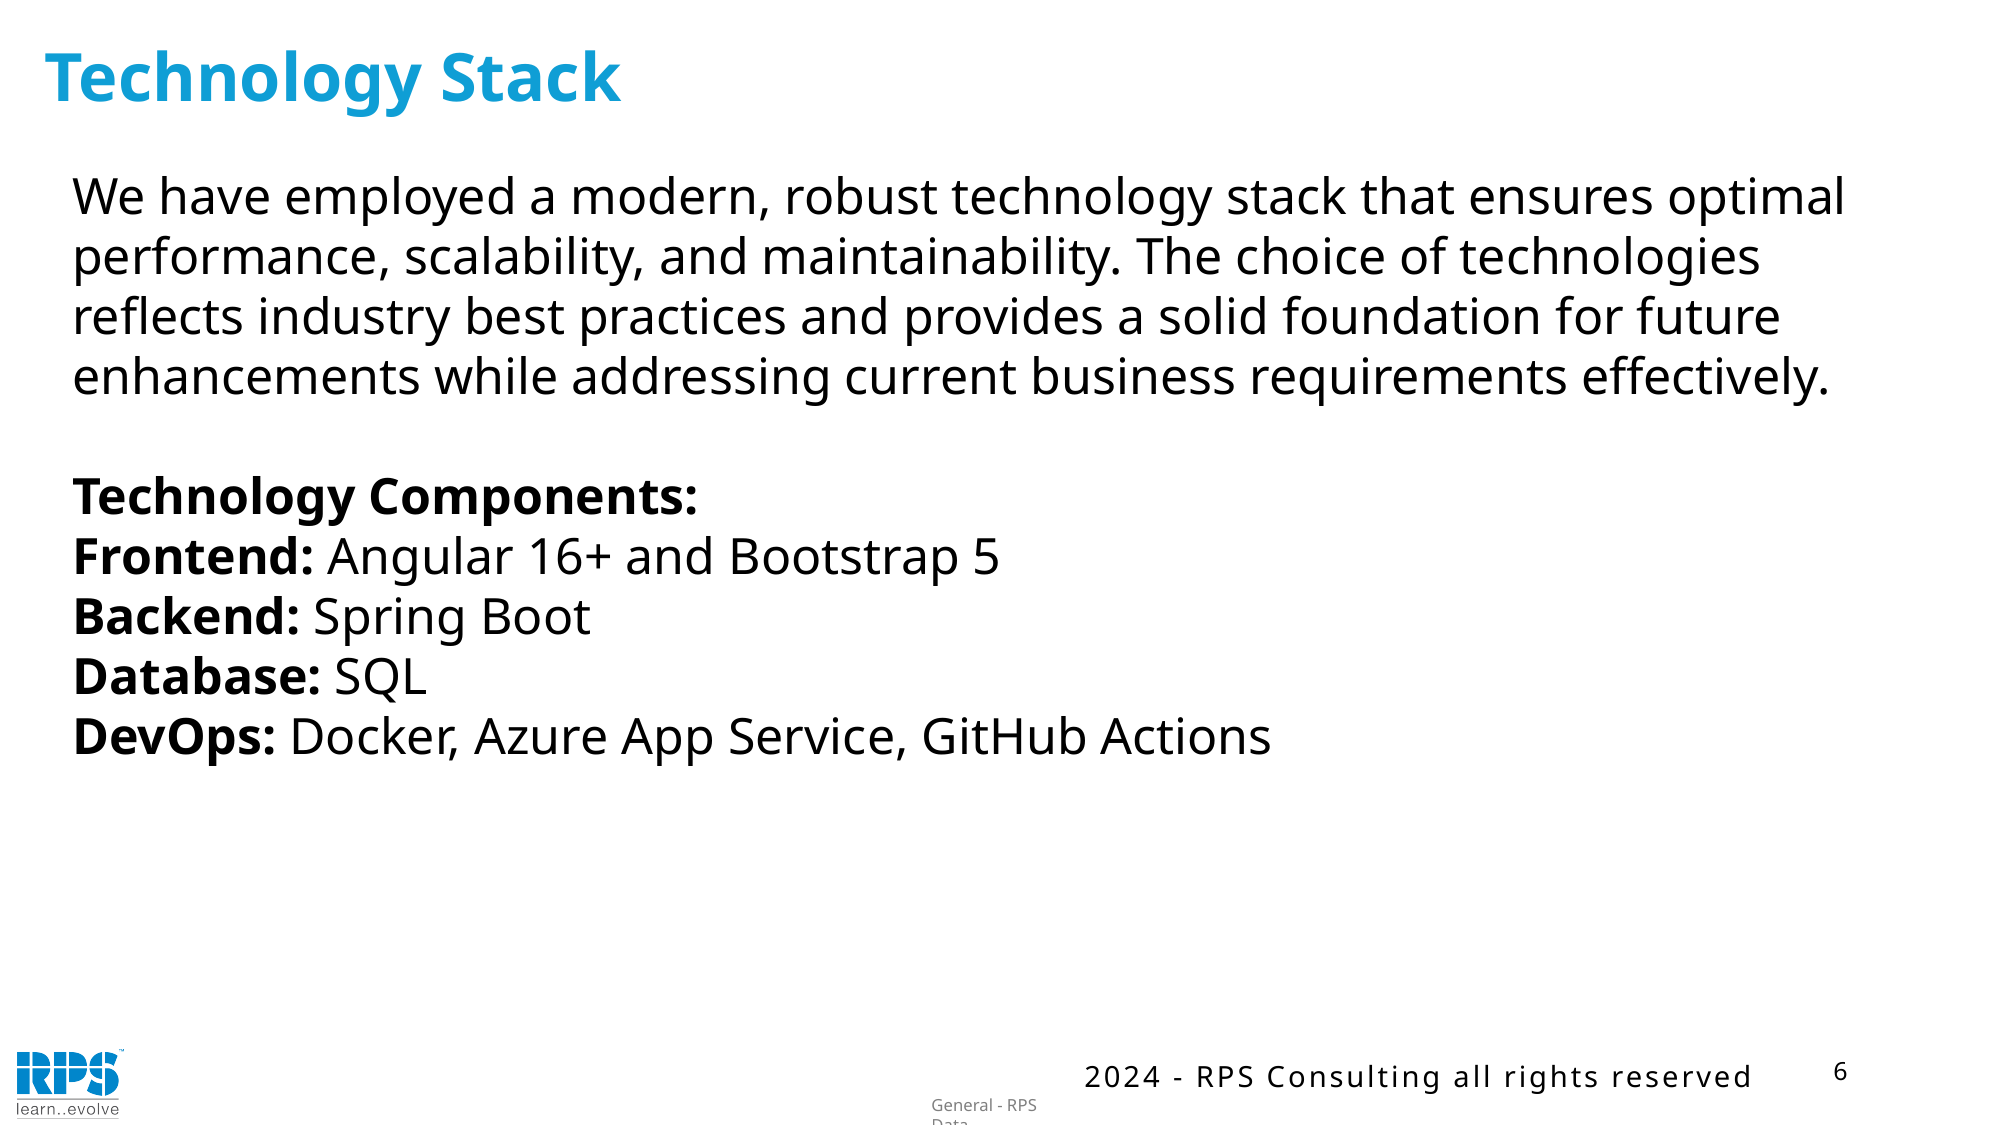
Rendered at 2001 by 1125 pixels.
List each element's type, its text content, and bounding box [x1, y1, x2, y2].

text_box We have employed a modern, robust technology stack that ensures optimal performance, scalability, and maintainability. The choice of technologies reflects industry best practices and provides a solid foundation for future enhancements while addressing current business requirements effectively. Technology Components: Frontend: Angular 16+ and Bootstrap 5 Backend: Spring Boot Database: SQL DevOps: Docker, Azure App Service, GitHub Actions [57, 156, 1893, 892]
text_box Technology Stack [44, 34, 1703, 355]
text_box 2024 - RPS Consulting all rights reserved [725, 1052, 1412, 1094]
slide_number 6 [1412, 1042, 1863, 1103]
picture [17, 1048, 125, 1120]
